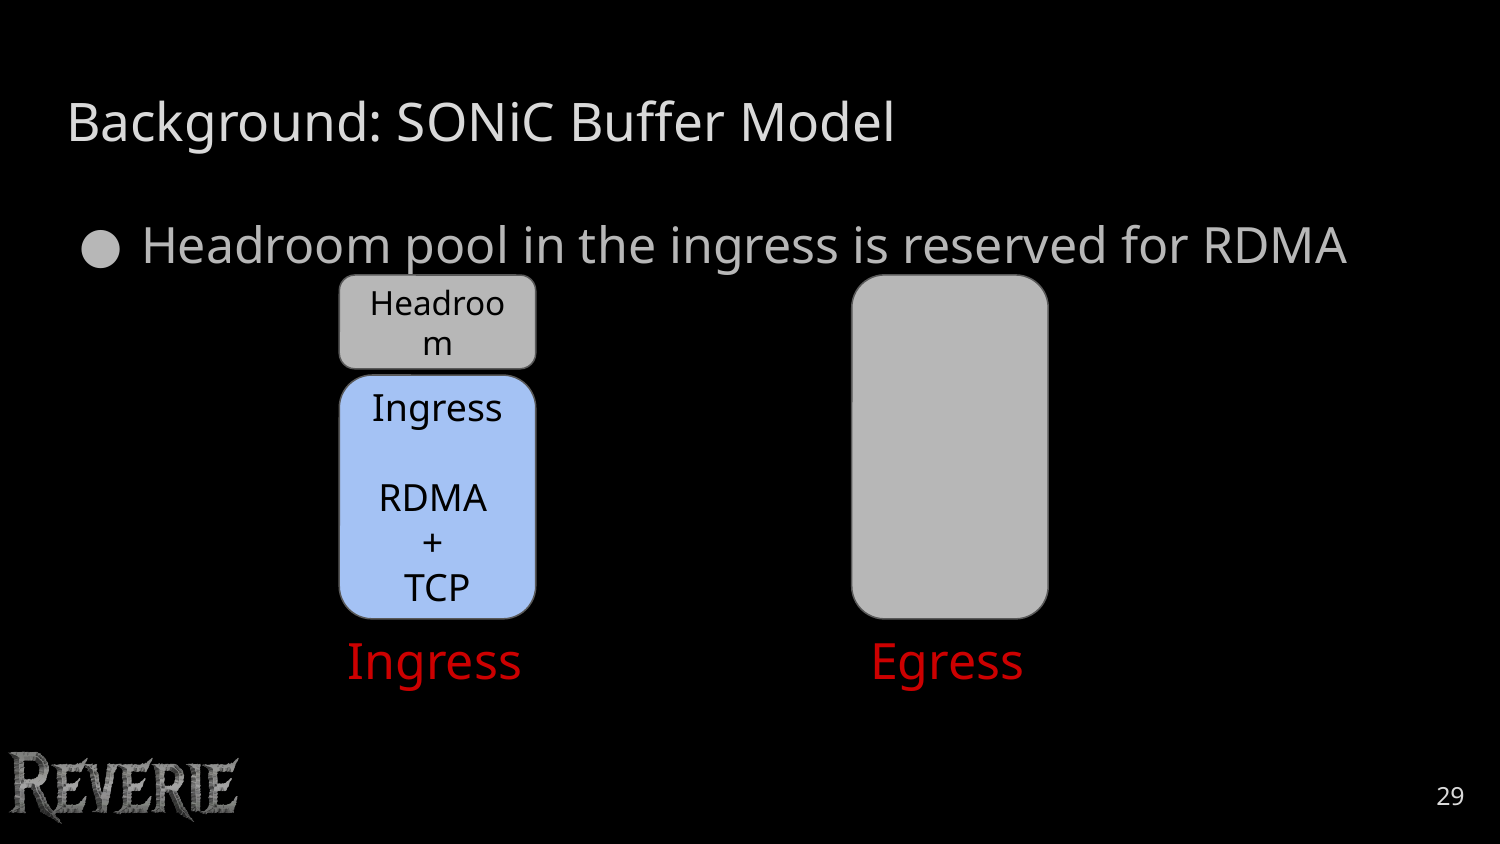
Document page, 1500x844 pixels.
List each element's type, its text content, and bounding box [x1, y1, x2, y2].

title Background: SONiC Buffer Model [51, 72, 1449, 167]
text_box Headroom [339, 274, 536, 369]
text_box Ingress [292, 612, 578, 707]
slide_number ‹#› [1389, 764, 1480, 830]
text_box Ingress RDMA + TCP [339, 375, 536, 612]
list Headroom pool in the ingress is reserved for RDMA [51, 189, 1449, 750]
text_box Egress [804, 612, 1091, 707]
picture [0, 725, 246, 844]
text_box [851, 274, 1049, 612]
